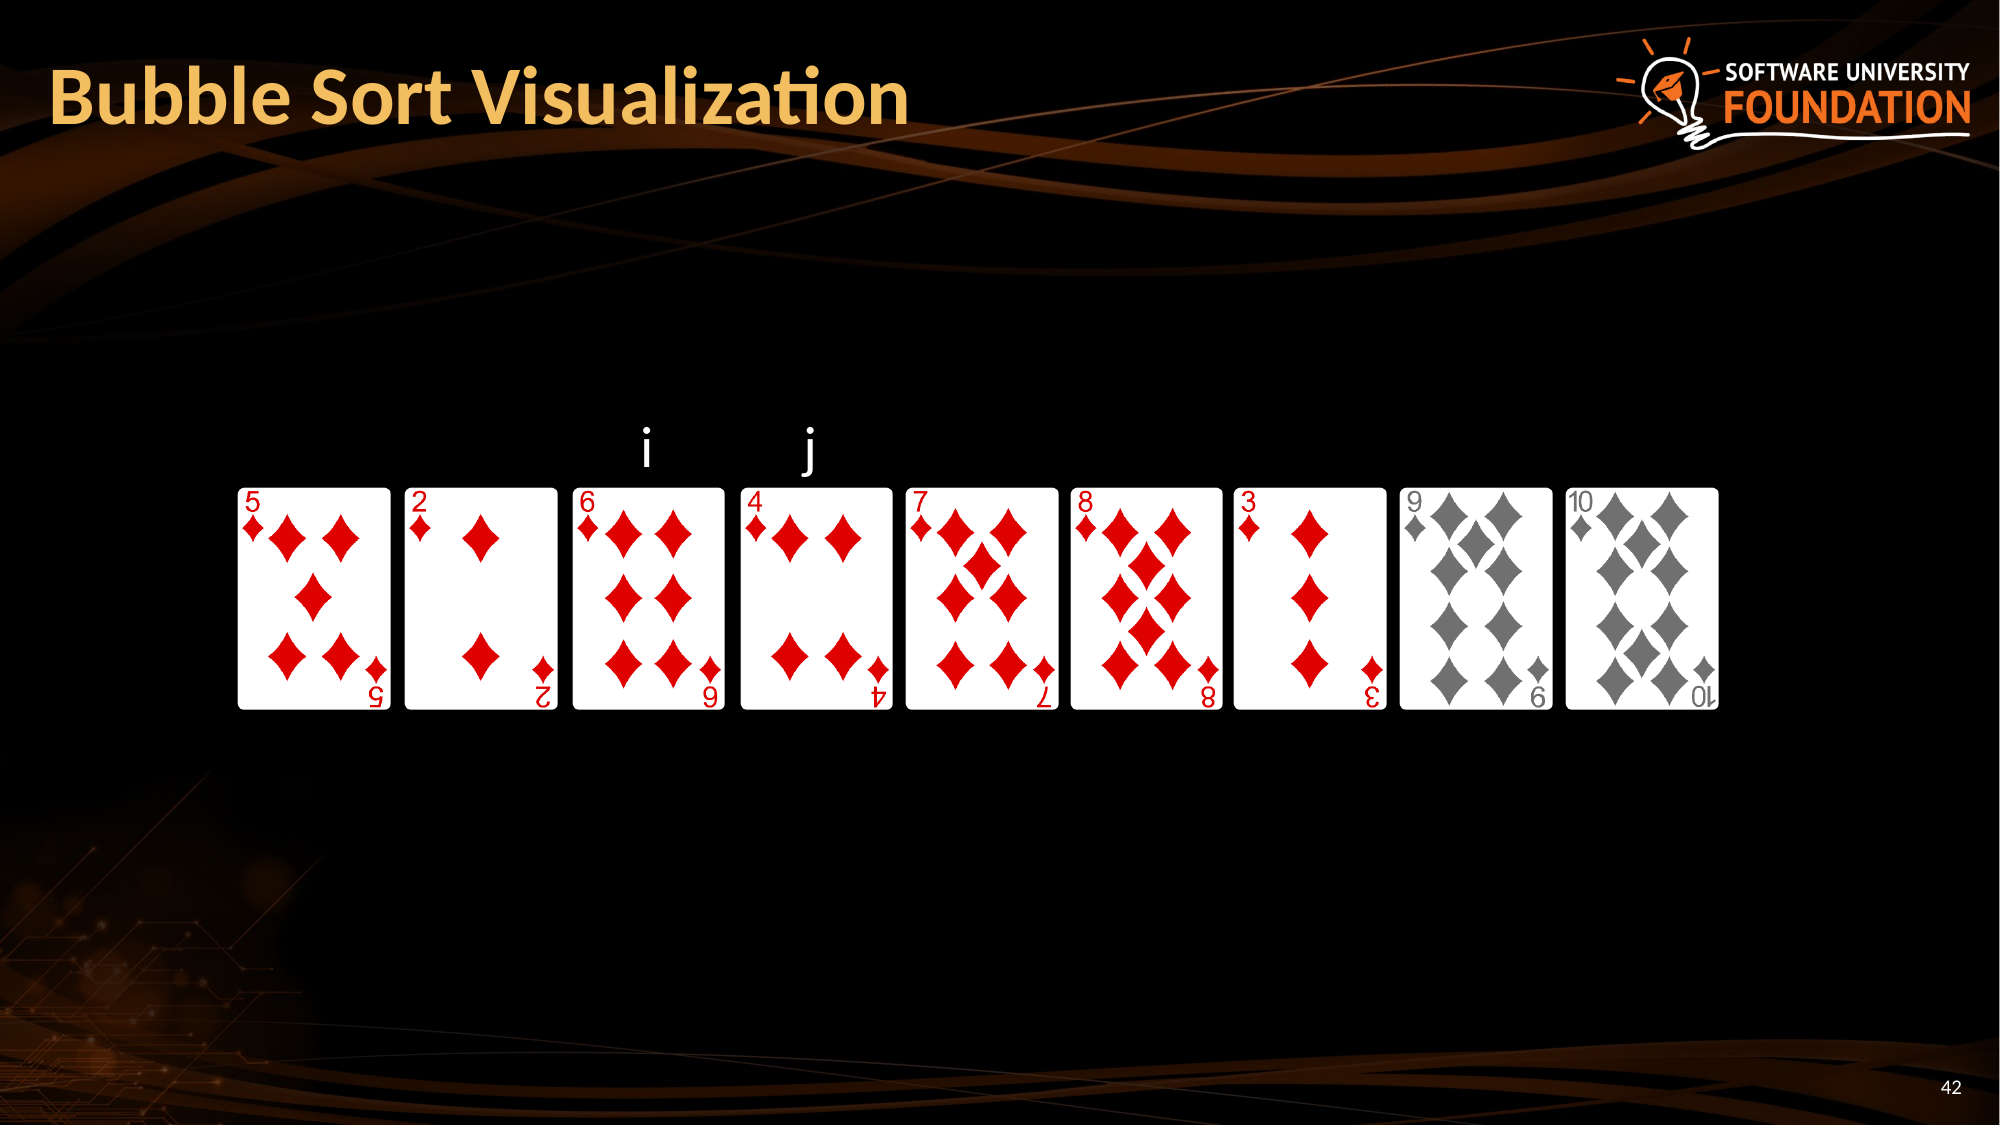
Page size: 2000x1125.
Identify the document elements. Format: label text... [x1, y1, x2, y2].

text_box i [625, 401, 669, 487]
slide_number 42 [1897, 1070, 1968, 1103]
text_box j [789, 401, 833, 487]
picture [0, 0, 2000, 1125]
title Bubble Sort Visualization [30, 6, 1602, 189]
